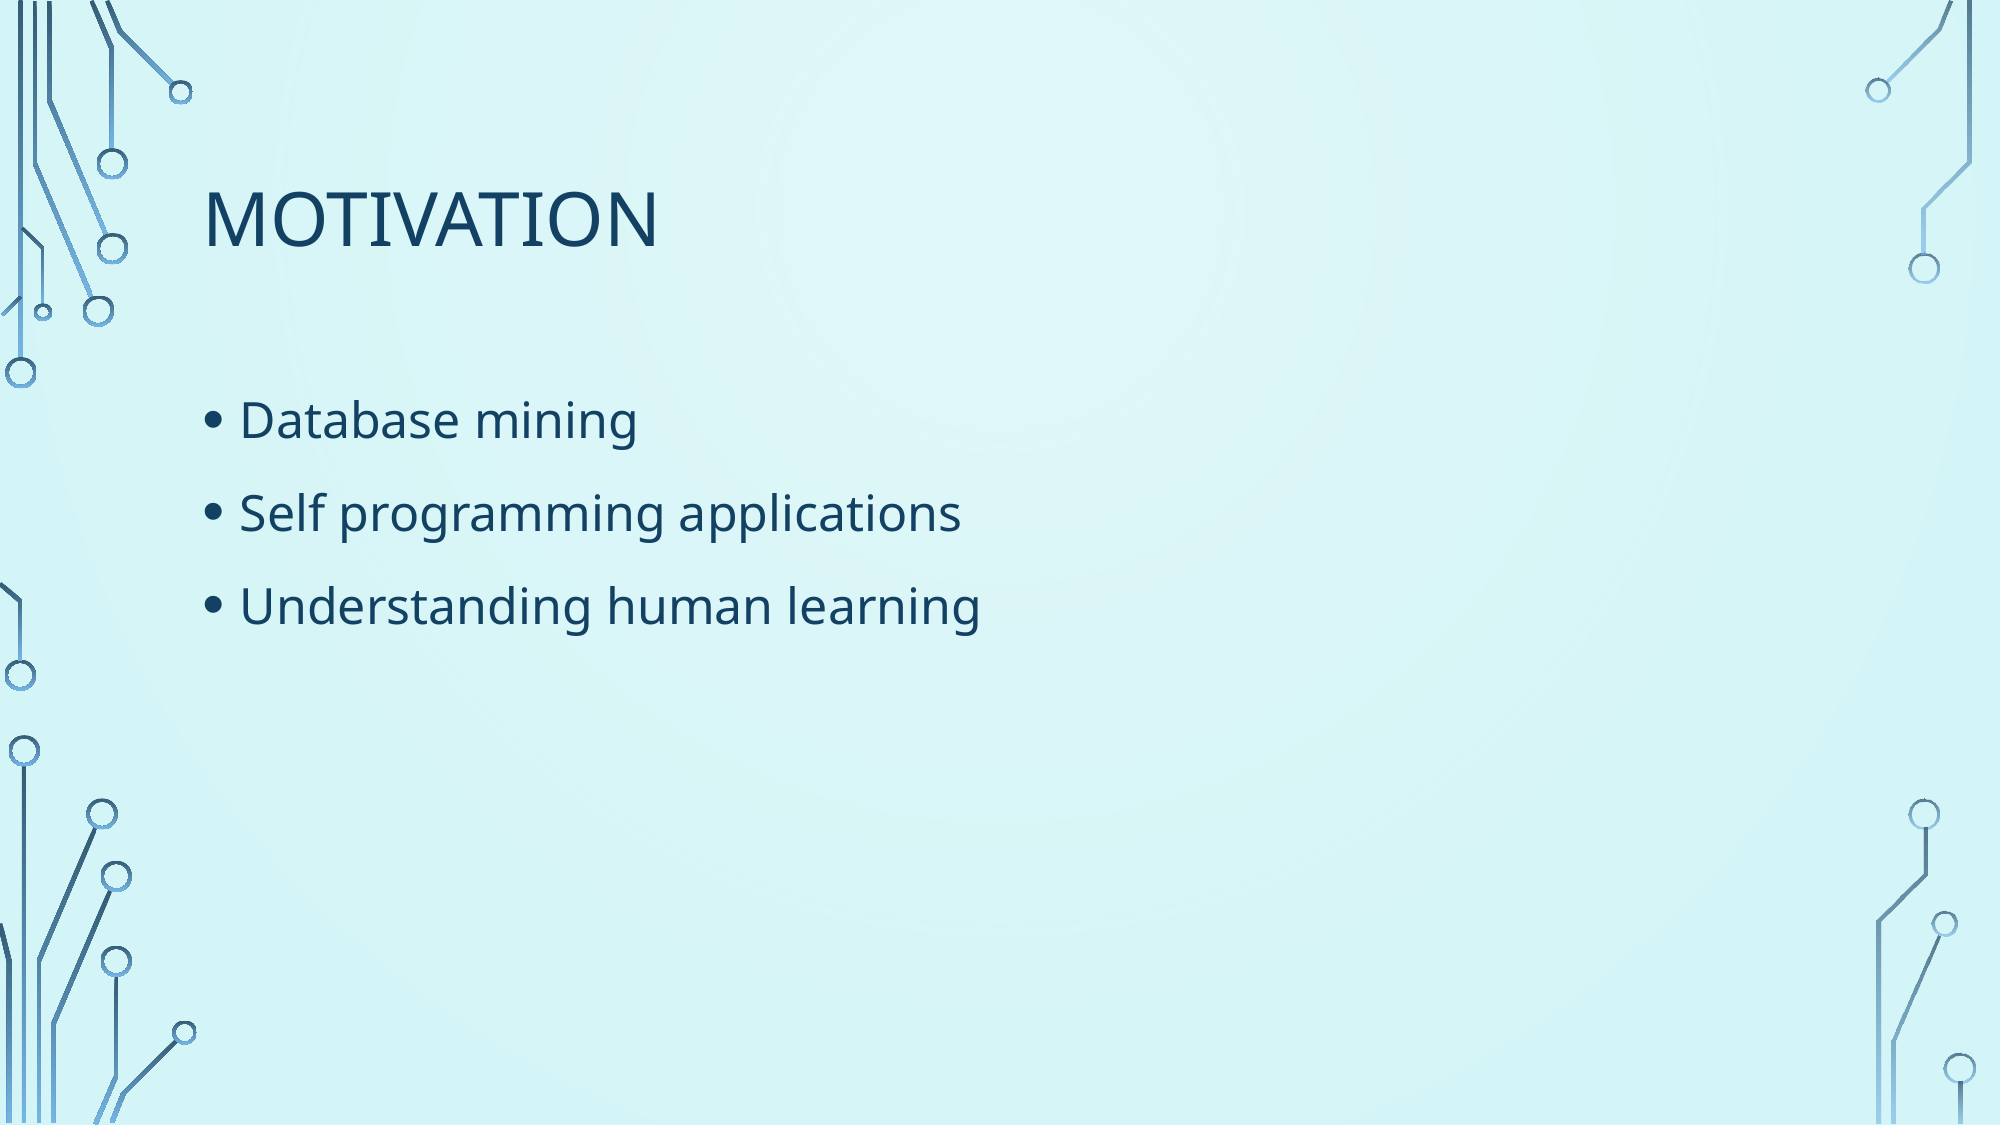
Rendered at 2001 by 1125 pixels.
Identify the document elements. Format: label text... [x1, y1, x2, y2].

title Motivation [187, 101, 1813, 344]
list Database mining Self programming applications Understanding human learning [187, 369, 1813, 950]
